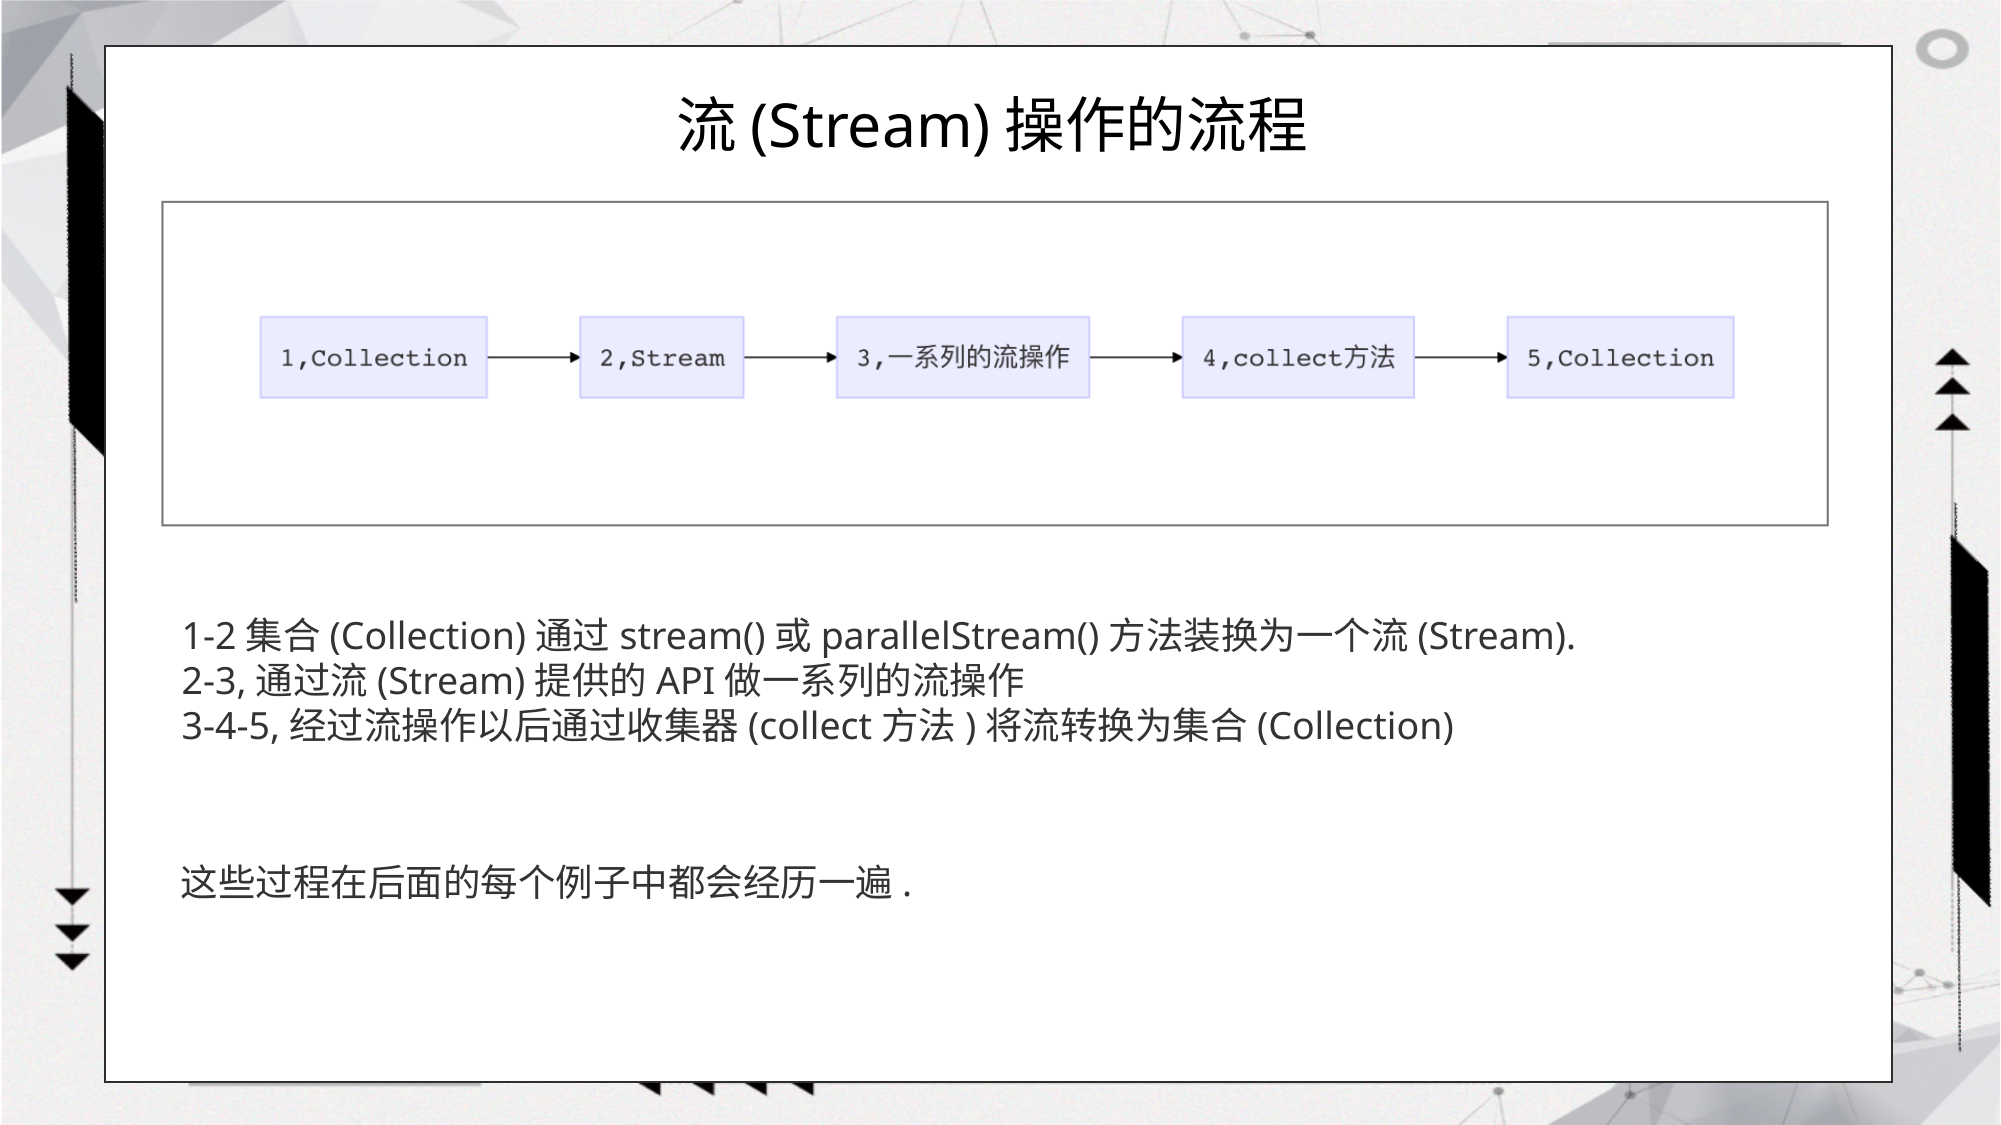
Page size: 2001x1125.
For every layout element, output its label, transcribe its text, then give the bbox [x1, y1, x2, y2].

text_box 这些过程在后面的每个例子中都会经历一遍. [165, 851, 927, 912]
title 流(Stream)操作的流程 [640, 59, 1345, 180]
picture [0, 0, 2001, 1125]
text_box 1-2集合(Collection)通过stream()或parallelStream()方法装换为一个流(Stream). 2-3,通过流(Stream)提供的API做一系列的流操作 3-4-5,经过流操作以后通过收集器(collect方法)将流转换为集合(Collection) [166, 604, 1739, 755]
